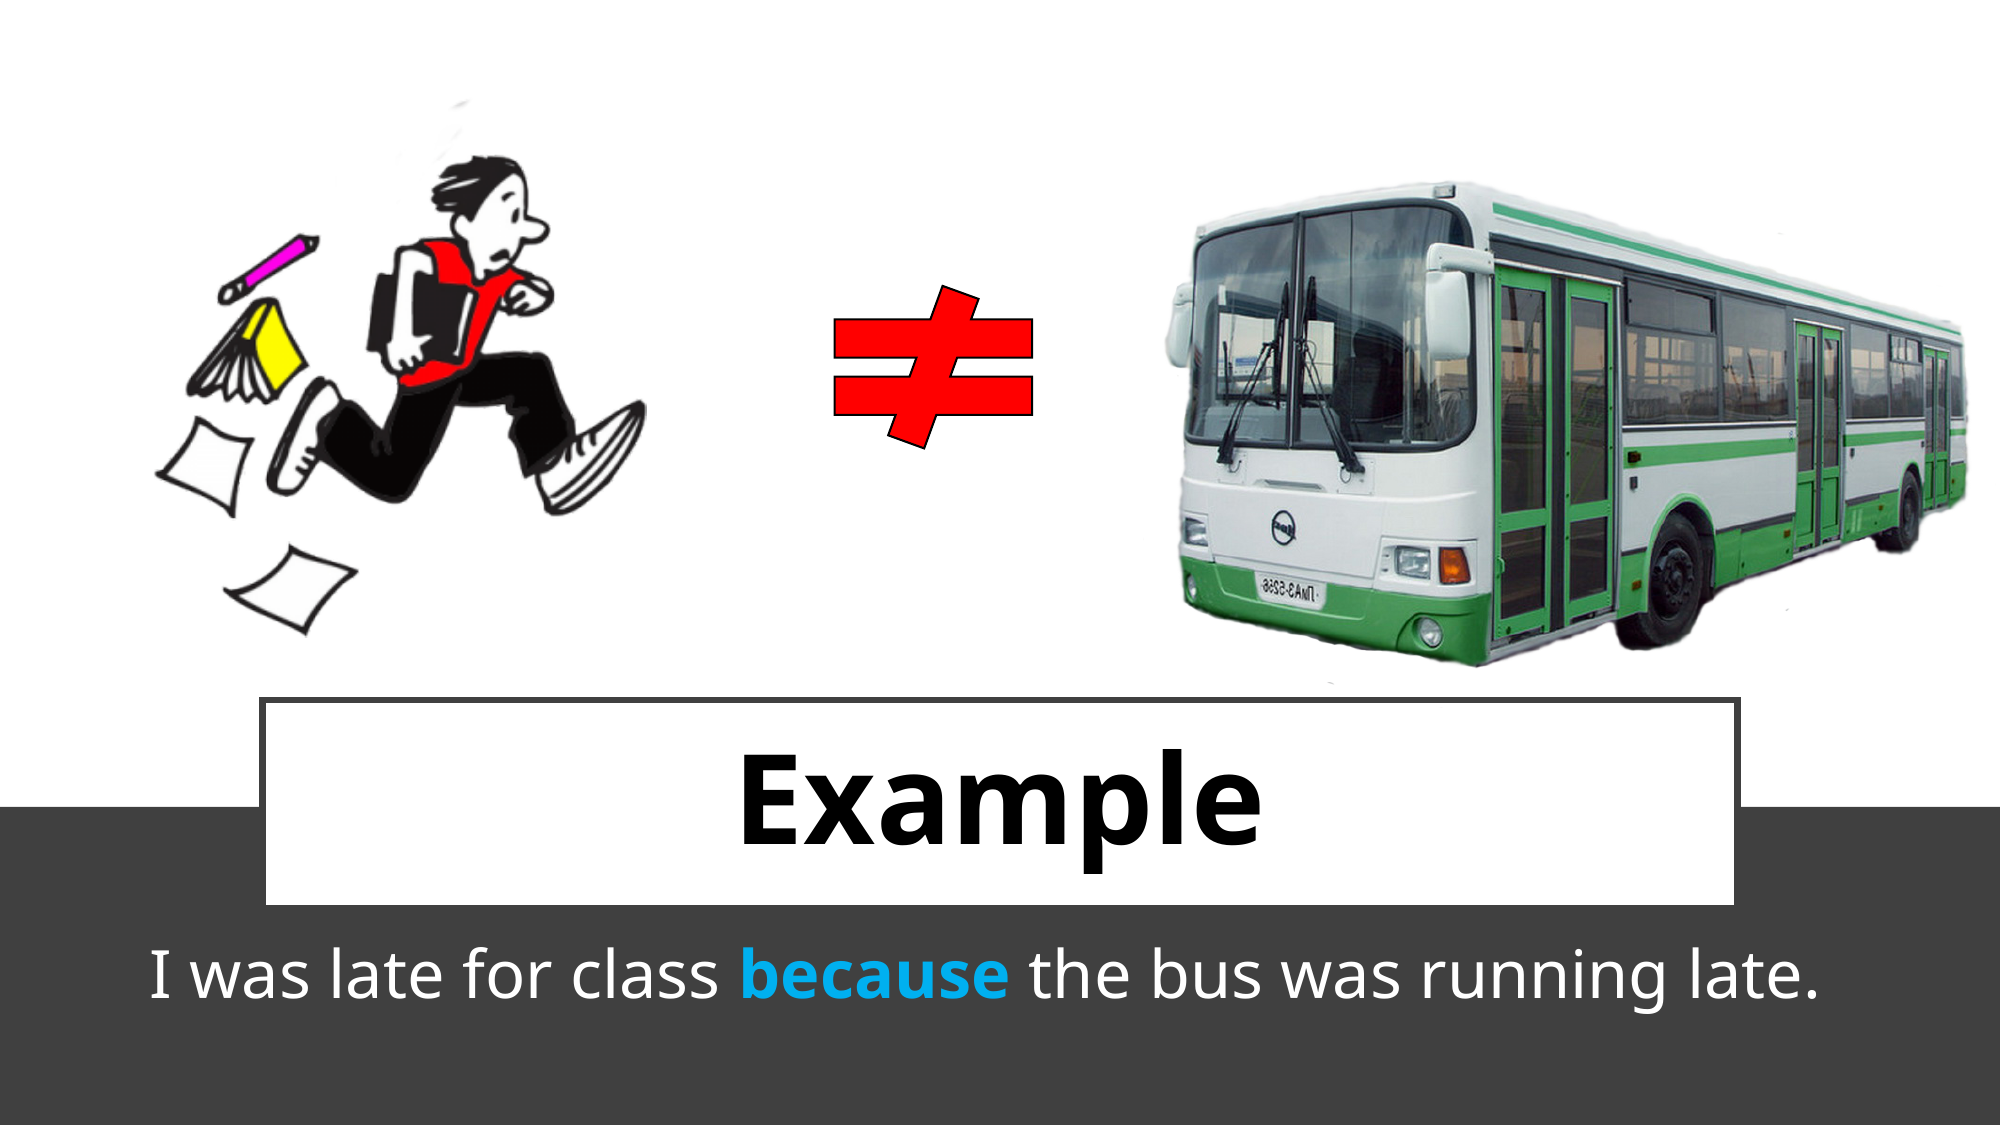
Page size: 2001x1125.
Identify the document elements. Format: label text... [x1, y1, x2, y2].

text_box [833, 284, 1034, 450]
text_box [0, 806, 2000, 1125]
picture [1066, 54, 2000, 776]
picture [153, 96, 647, 638]
list I was late for class because the bus was running late. [38, 933, 1946, 1077]
title Example [262, 700, 1738, 908]
